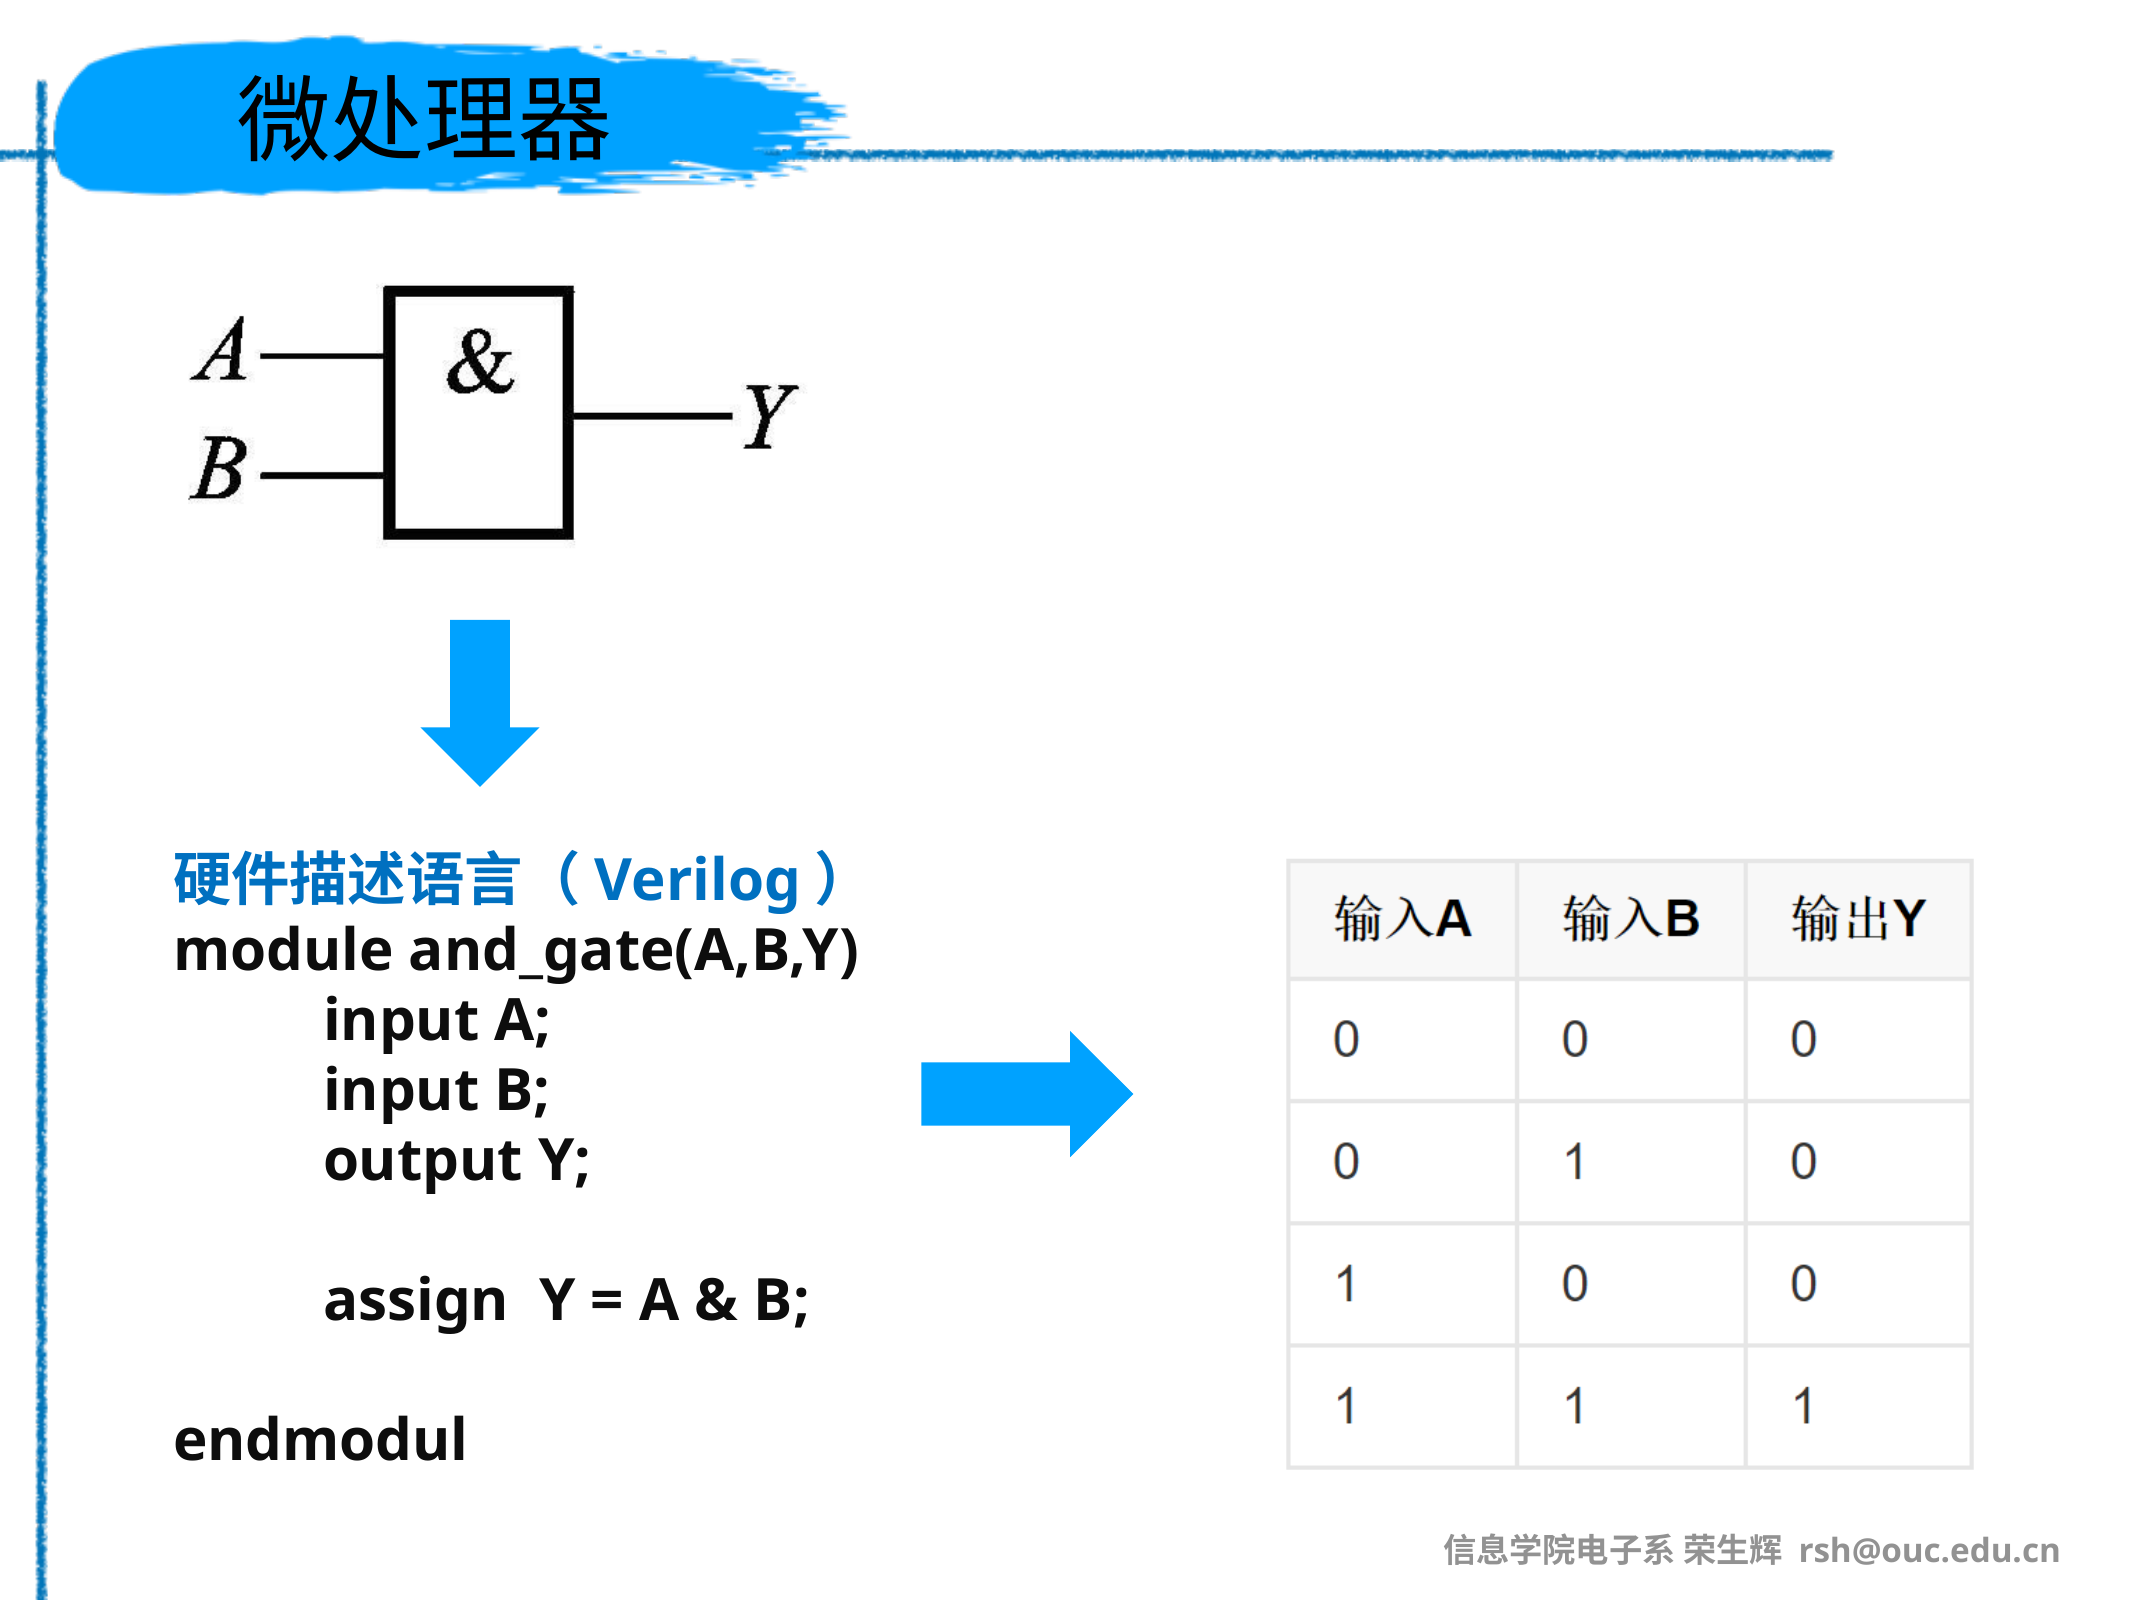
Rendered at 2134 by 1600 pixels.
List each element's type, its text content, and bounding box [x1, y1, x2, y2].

picture [67, 238, 893, 620]
text_box 硬件描述语言（Verilog） module and_gate(A,B,Y) input A; input B; output Y; assign Y = A & B; endmodul [164, 833, 1101, 1481]
picture [790, 32, 1841, 200]
picture [0, 32, 59, 1600]
picture [1256, 845, 1989, 1484]
text_box [921, 1030, 1134, 1158]
text_box [420, 620, 540, 787]
title 微处理器 [58, 22, 791, 210]
